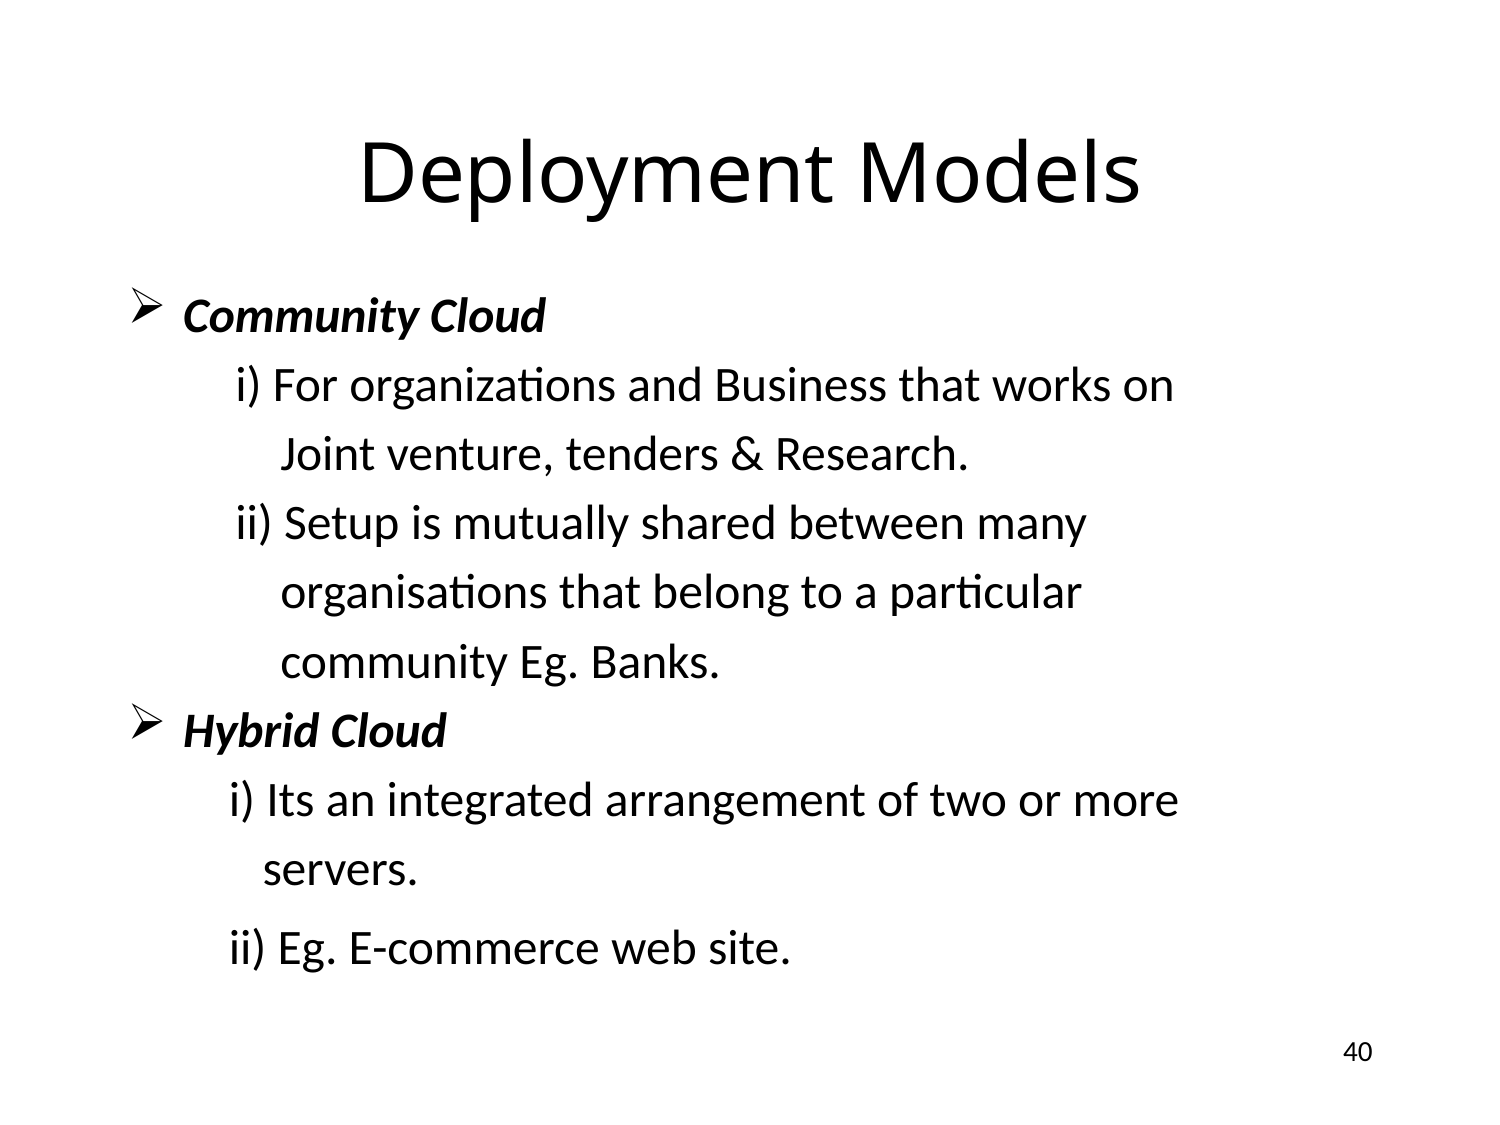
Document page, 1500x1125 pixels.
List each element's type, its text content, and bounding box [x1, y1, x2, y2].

title Deployment Models [112, 75, 1388, 263]
text_box 40 [1074, 1024, 1388, 1100]
list Community Cloud i) For organizations and Business that works on Joint venture, tenders & Research. ii) Setup is mutually shared between many organisations that belong to a particular community Eg. Banks. Hybrid Cloud i) Its an integrated arrangement of two or more servers. ii) Eg. E-commerce web site. [112, 275, 1388, 988]
